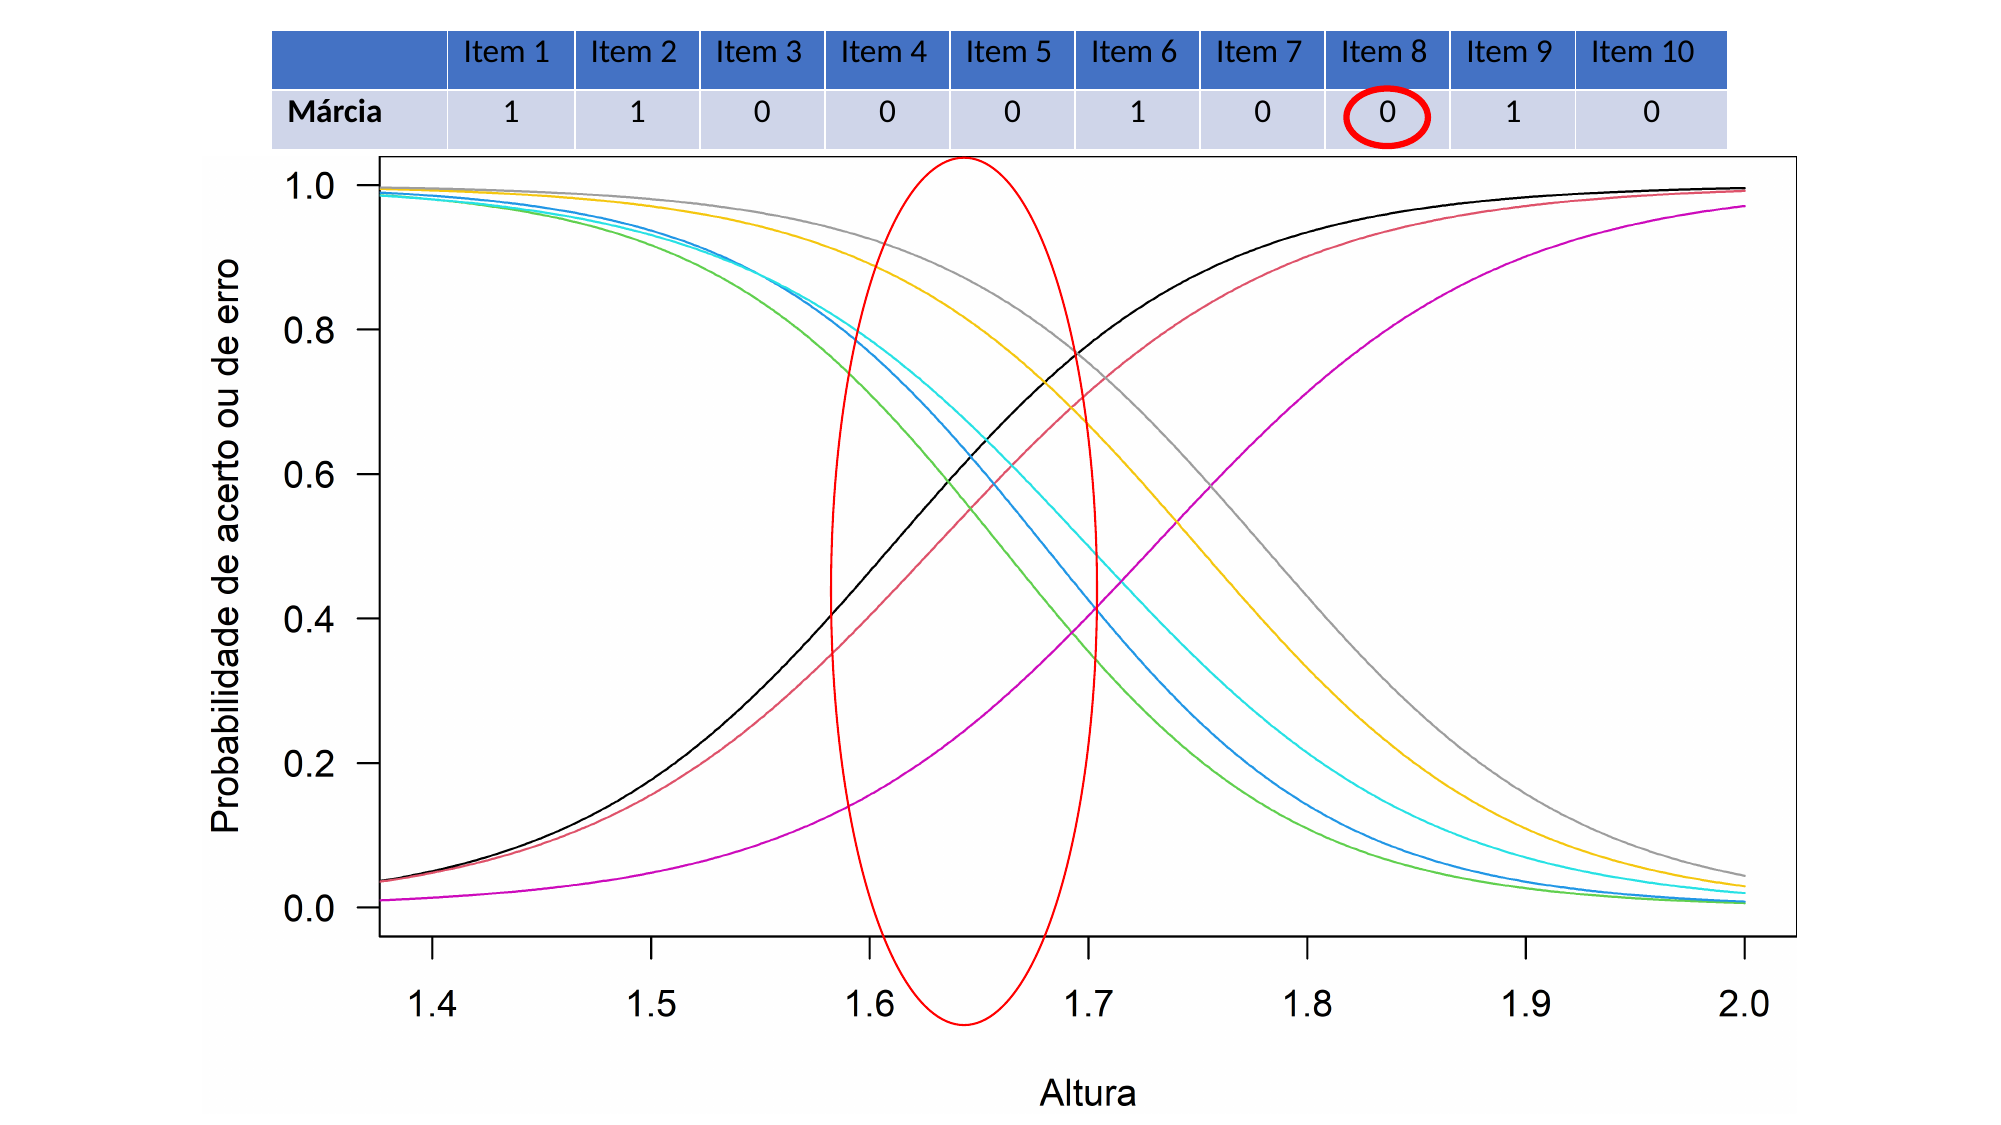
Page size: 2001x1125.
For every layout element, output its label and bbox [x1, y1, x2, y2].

table_cell [1451, 91, 1575, 149]
table_header [1451, 31, 1575, 89]
table_cell [448, 91, 574, 149]
table_header [701, 31, 824, 89]
table_header [951, 31, 1074, 89]
table_cell [1326, 91, 1449, 149]
table_header [1201, 31, 1324, 89]
table_cell [1576, 91, 1727, 149]
table_cell [1201, 91, 1324, 149]
table_cell [576, 91, 699, 149]
table_header [272, 31, 447, 89]
table_cell [1076, 91, 1199, 149]
table_cell [826, 91, 949, 149]
table_cell [951, 91, 1074, 149]
table_header [1326, 31, 1449, 89]
table_header [1576, 31, 1727, 89]
table_header [1076, 31, 1199, 89]
table_cell [272, 91, 447, 149]
text_box [1345, 87, 1429, 148]
table_header [448, 31, 574, 89]
table_header [826, 31, 949, 89]
table_cell [701, 91, 824, 149]
table_header [576, 31, 699, 89]
picture [202, 156, 1797, 1114]
